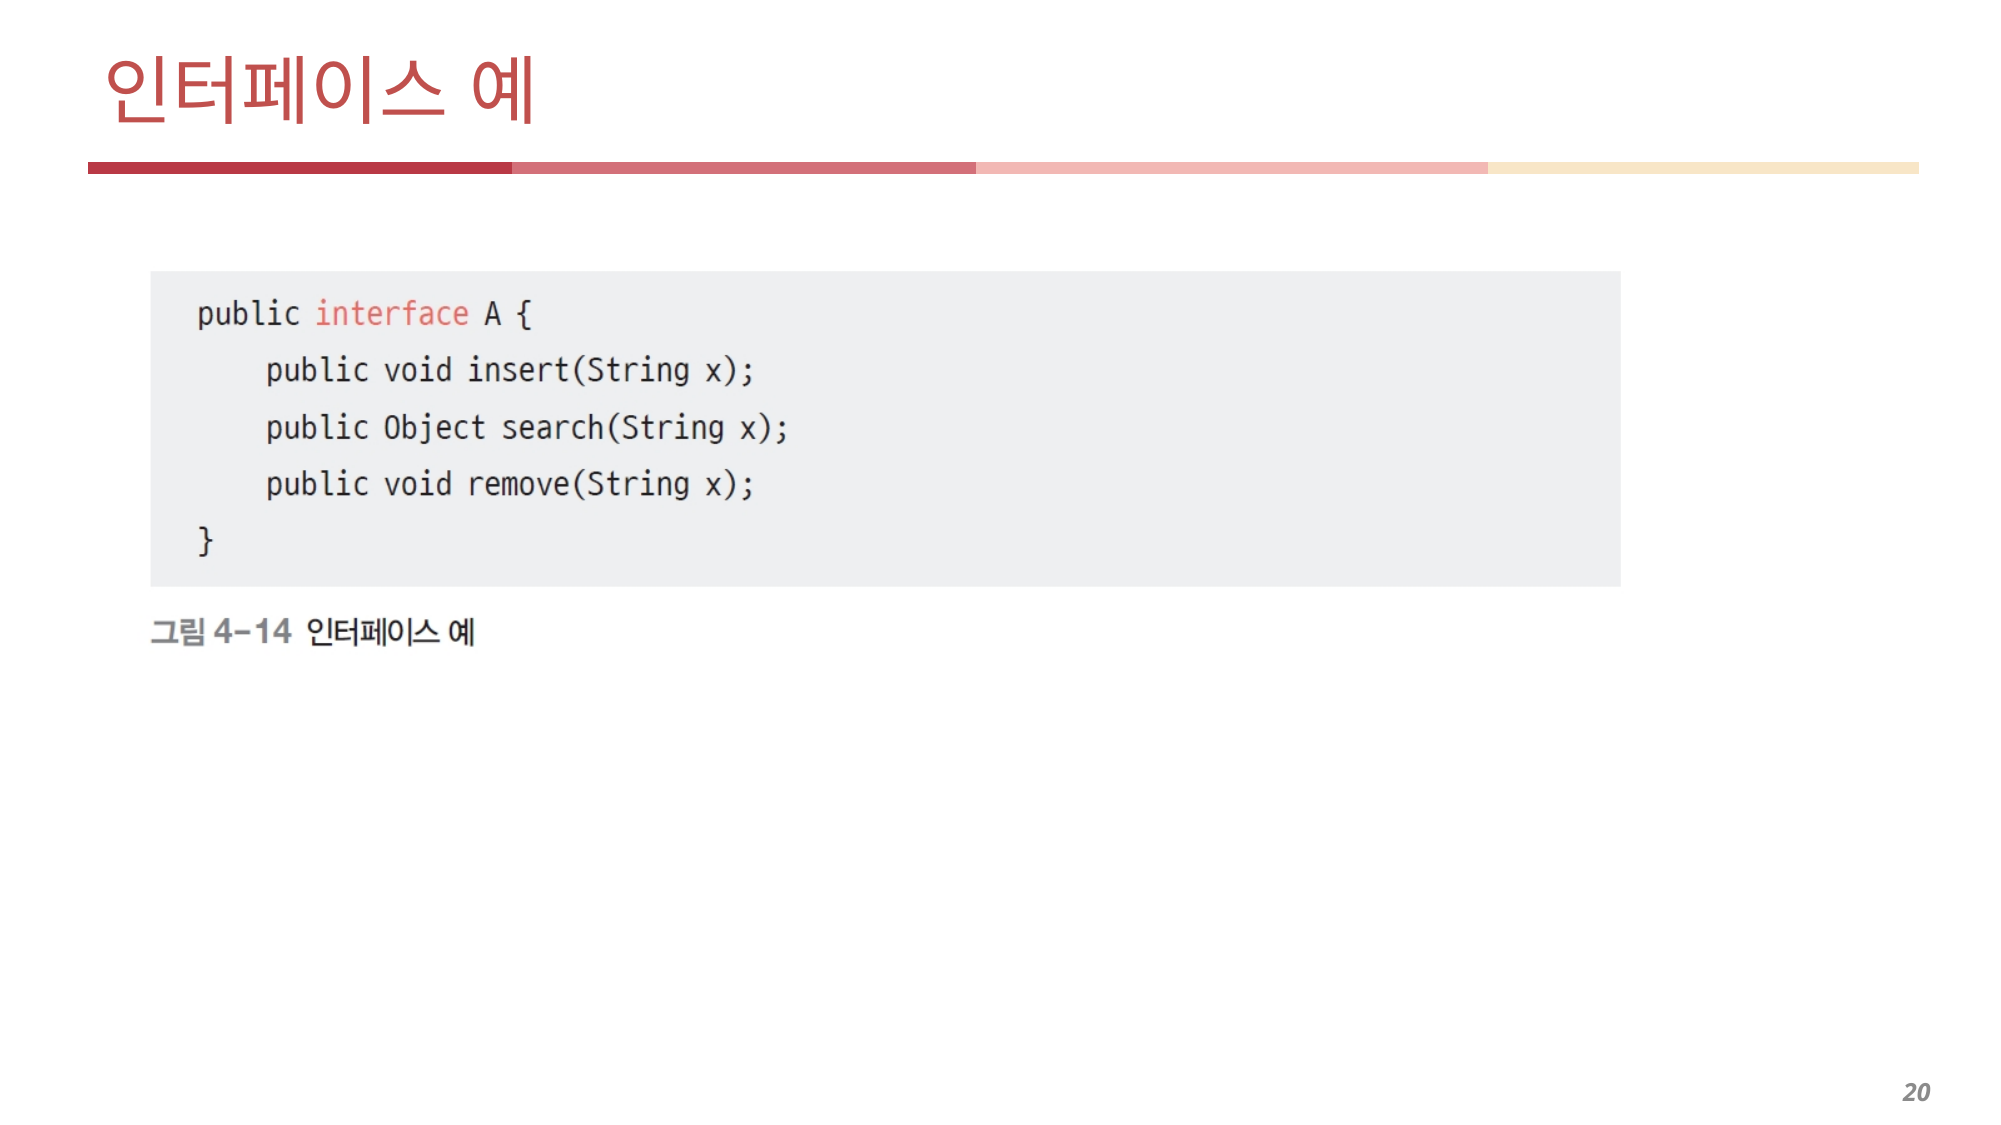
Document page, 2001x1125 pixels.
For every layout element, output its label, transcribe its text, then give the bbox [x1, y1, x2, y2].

title 인터페이스 예 [88, 37, 1920, 140]
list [137, 255, 1626, 667]
